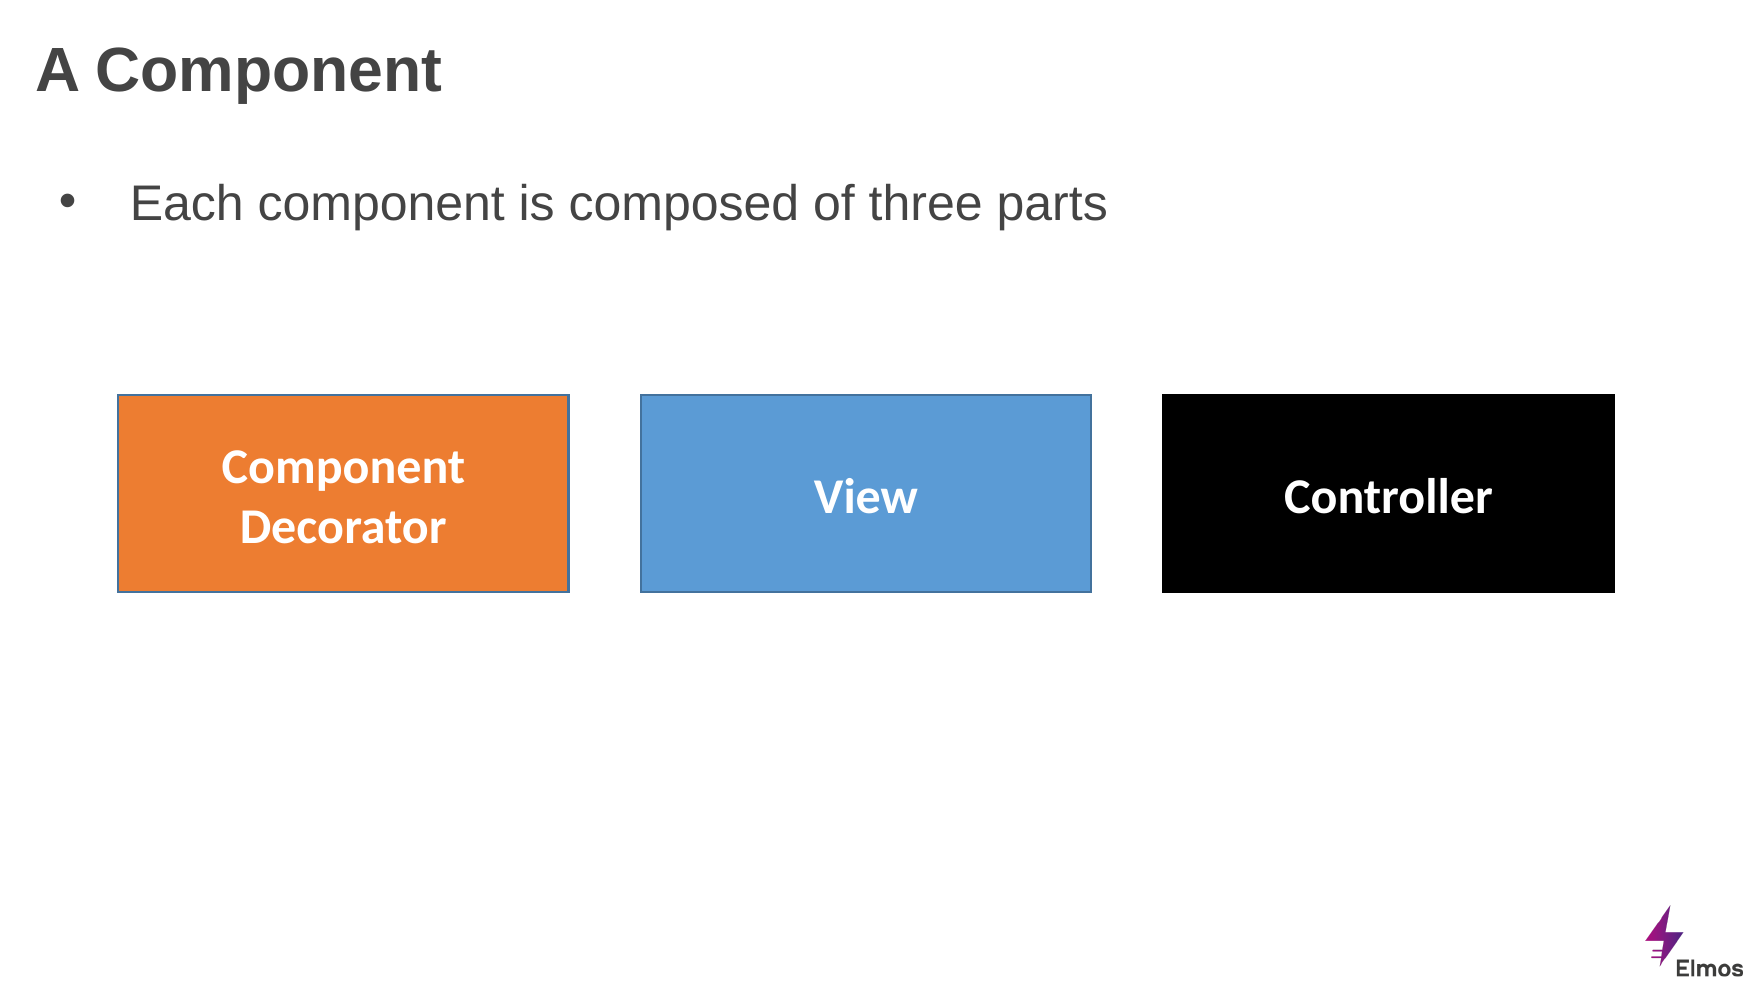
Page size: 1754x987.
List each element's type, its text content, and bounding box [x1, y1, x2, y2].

list Each component is composed of three parts [59, 170, 1721, 958]
title A Component [35, 29, 1721, 133]
text_box View [640, 394, 1092, 593]
text_box Controller [1163, 394, 1614, 593]
picture [1645, 905, 1743, 977]
text_box Component Decorator [117, 394, 569, 593]
